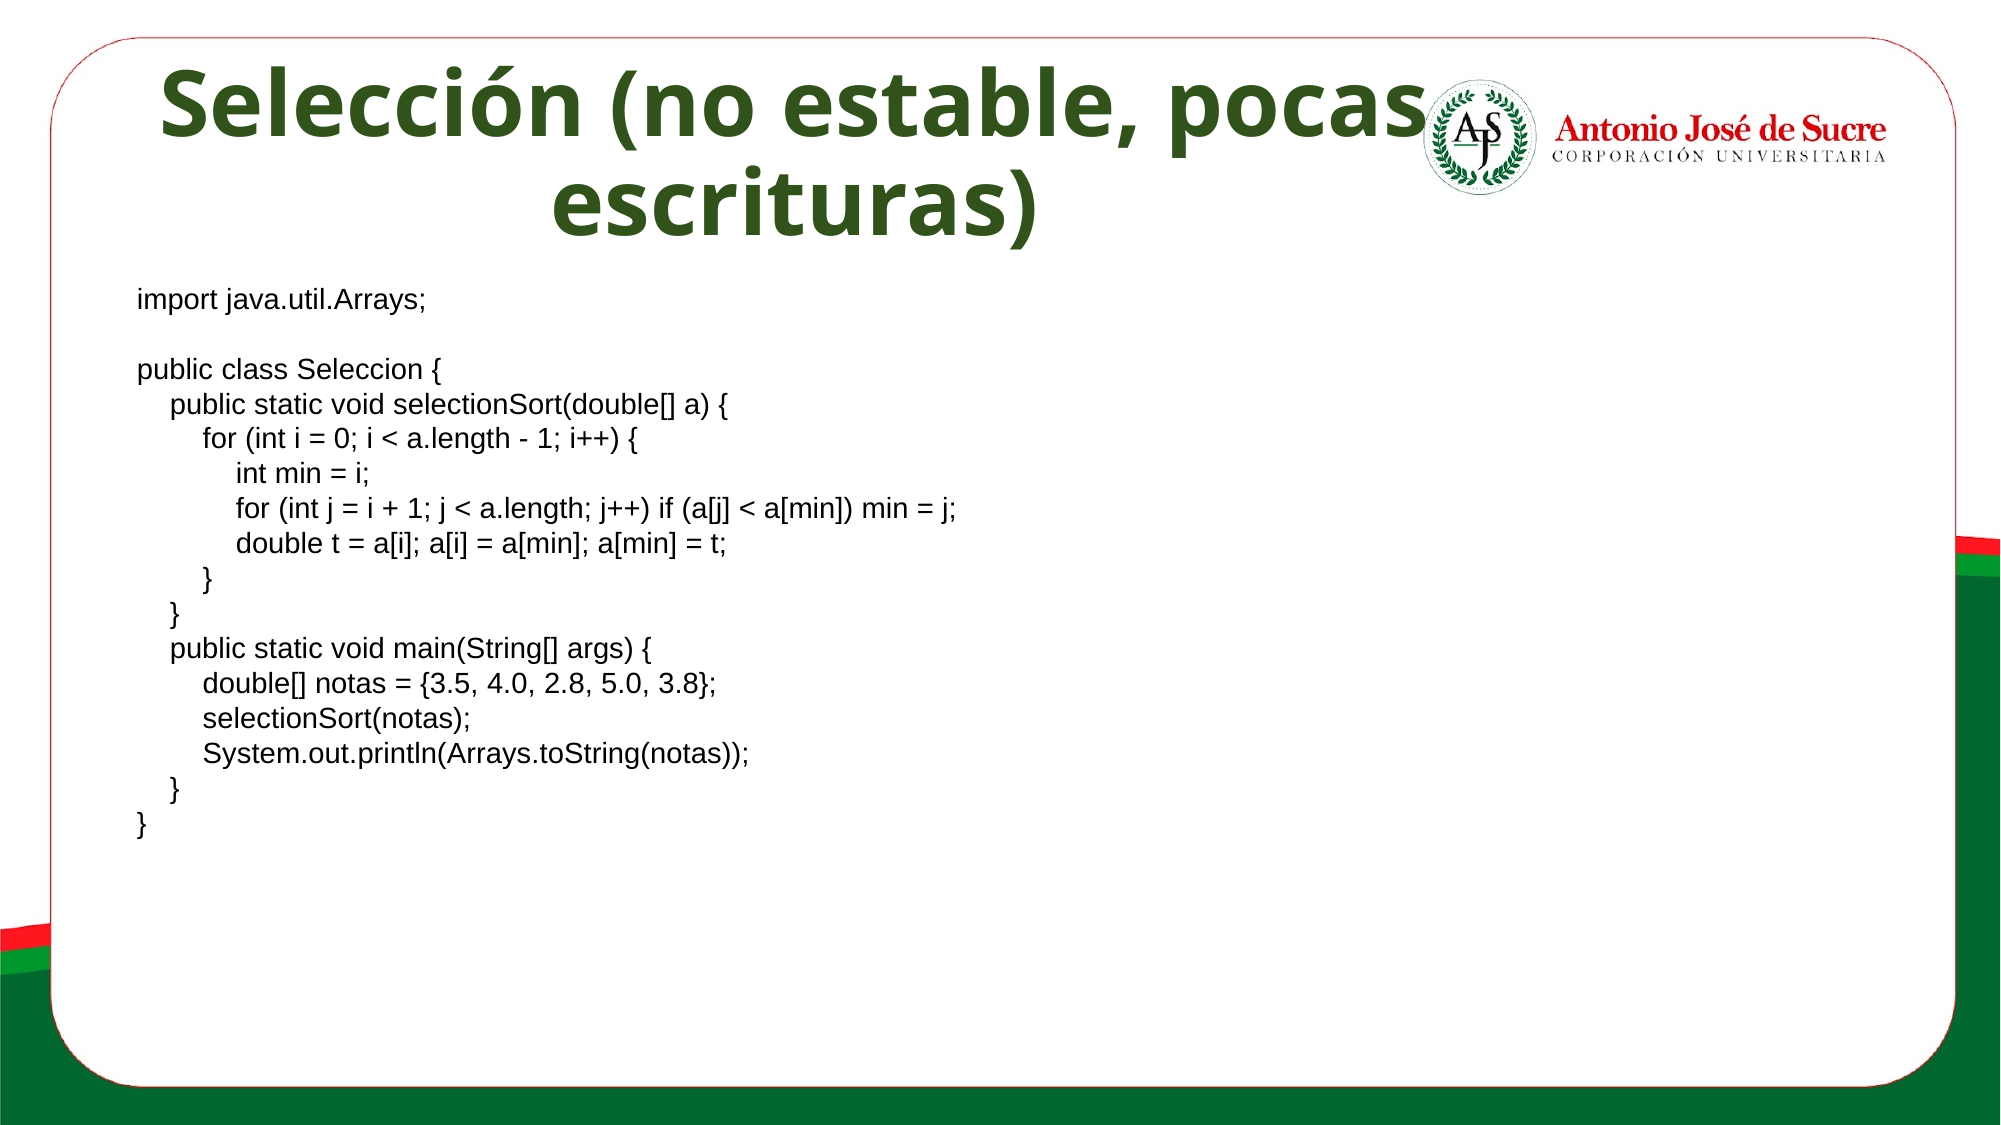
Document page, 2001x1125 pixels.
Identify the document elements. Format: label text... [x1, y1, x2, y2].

text_box Selección (no estable, pocas escrituras) [0, 47, 1658, 265]
text_box import java.util.Arrays; public class Seleccion { public static void selectionSort(double[] a) { for (int i = 0; i < a.length - 1; i++) { int min = i; for (int j = i + 1; j < a.length; j++) if (a[j] < a[min]) min = j; double t = a[i]; a[i] = a[min]; a[min] = t; } } public static void main(String[] args) { double[] notas = {3.5, 4.0, 2.8, 5.0, 3.8}; selectionSort(notas); System.out.println(Arrays.toString(notas)); } } [122, 272, 1486, 847]
picture [0, 0, 2001, 1125]
